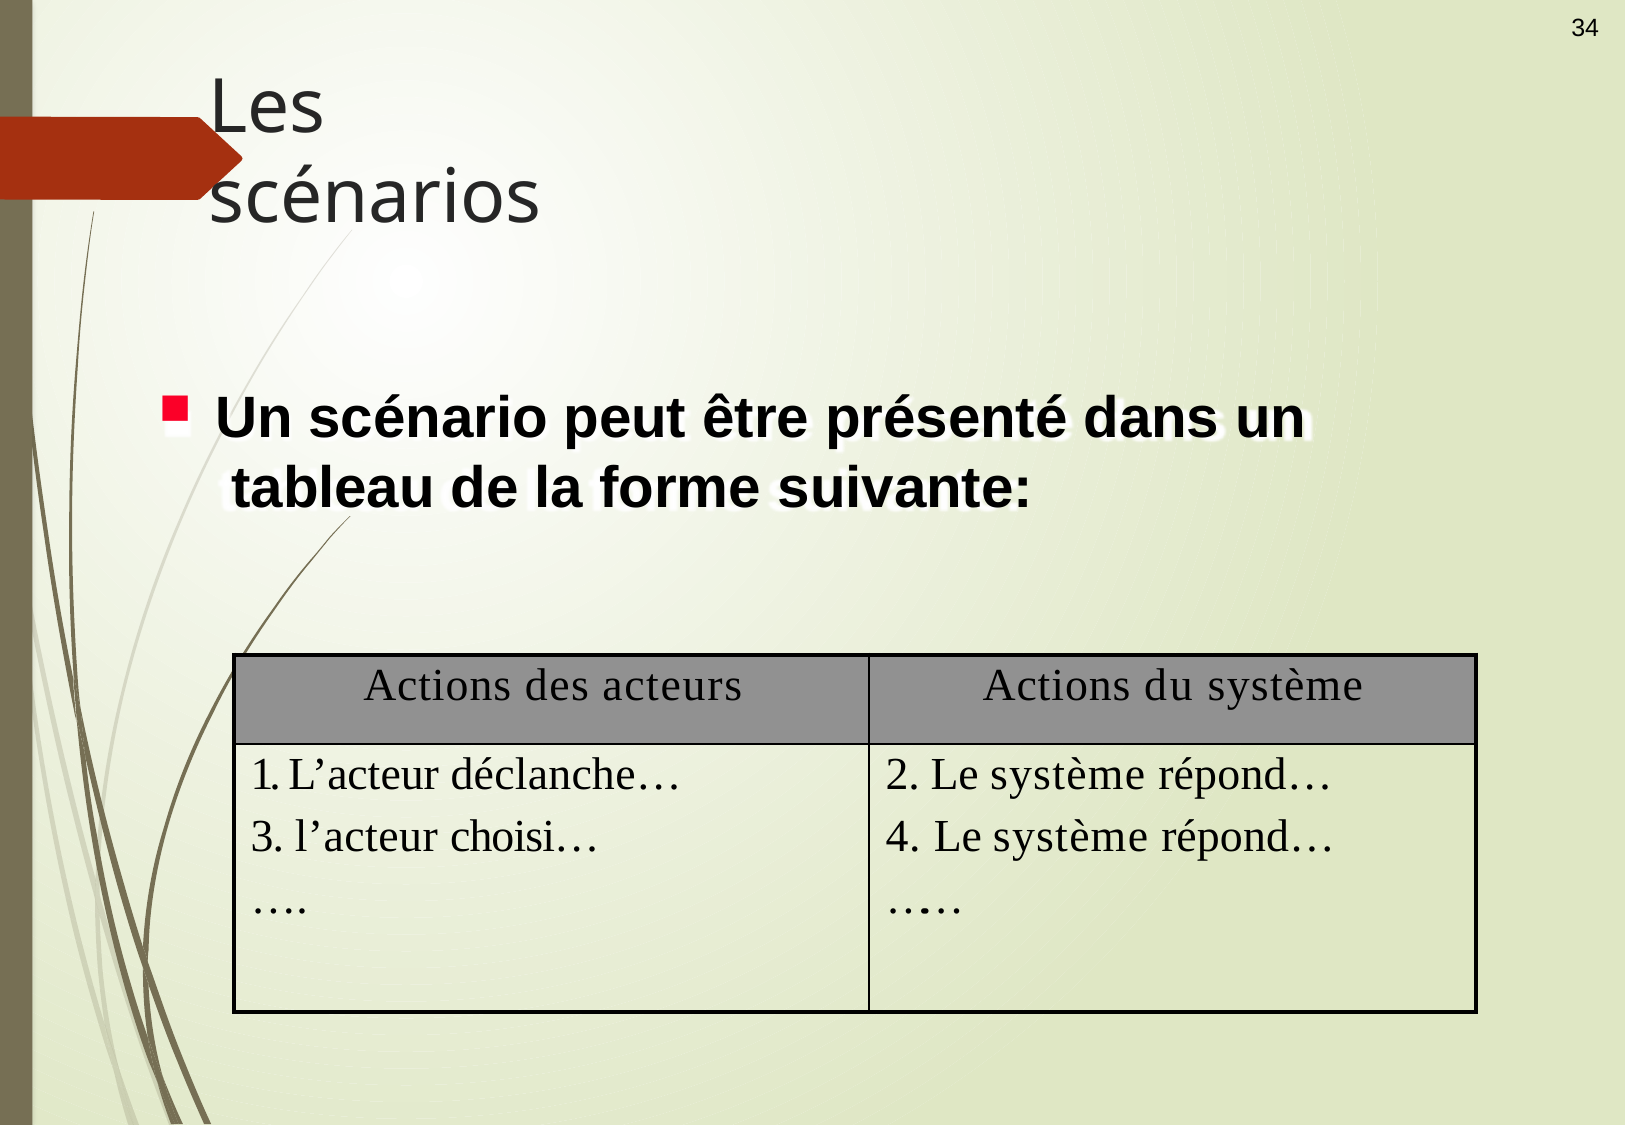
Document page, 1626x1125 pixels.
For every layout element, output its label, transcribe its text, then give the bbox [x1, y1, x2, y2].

table_header Actions du système [870, 657, 1474, 743]
text_box 34 [1569, 9, 1602, 42]
table_cell 1. L’acteur déclanche… 3. l’acteur choisi… …. [236, 745, 868, 1010]
title Les scénarios [206, 55, 638, 246]
table_header Actions des acteurs [236, 657, 868, 743]
table_cell 2. Le système répond… 4. Le système répond… …… [870, 745, 1474, 1010]
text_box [133, 361, 1371, 528]
